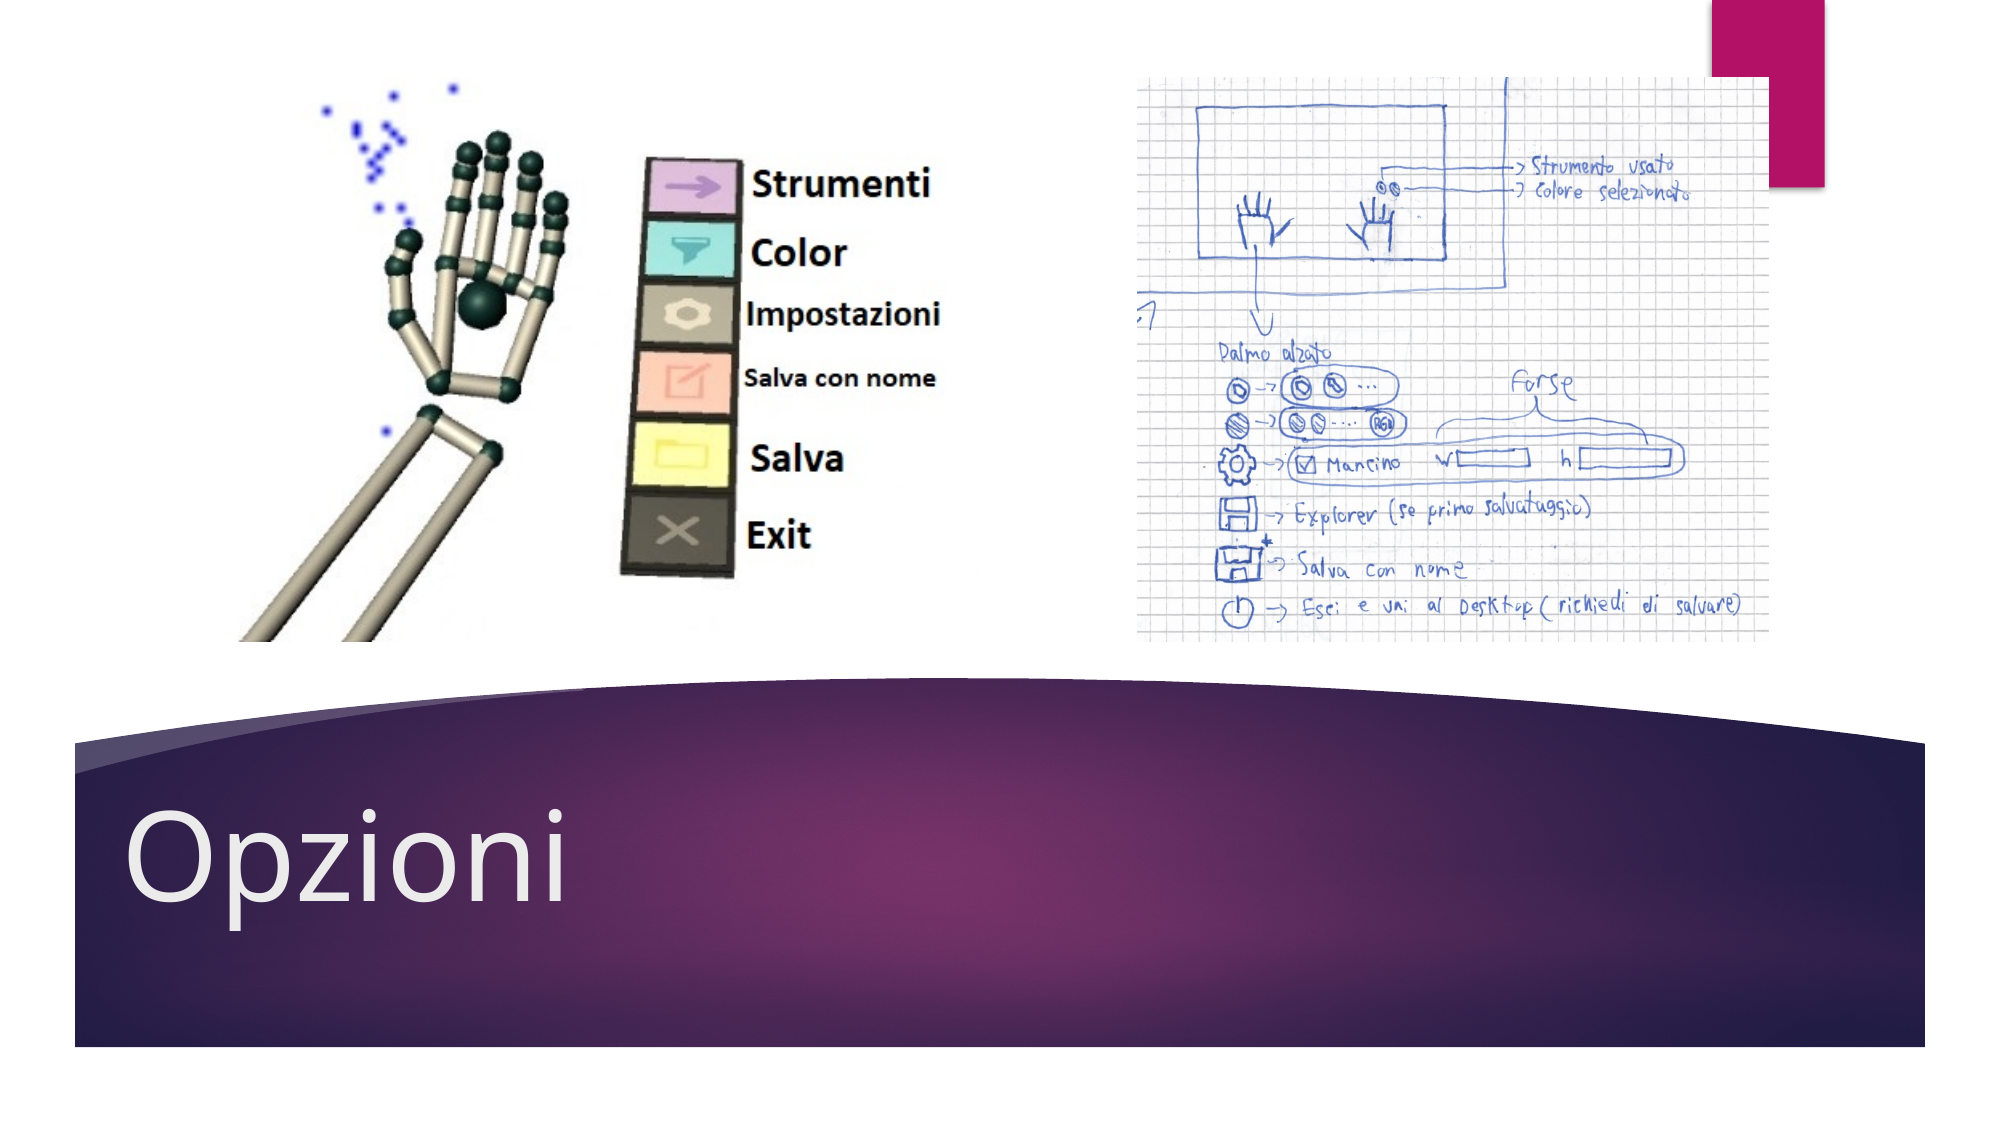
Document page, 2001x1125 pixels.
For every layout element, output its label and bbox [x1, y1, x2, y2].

list [97, 77, 980, 643]
picture [1170, 43, 1736, 676]
text_box [0, 0, 2000, 1125]
